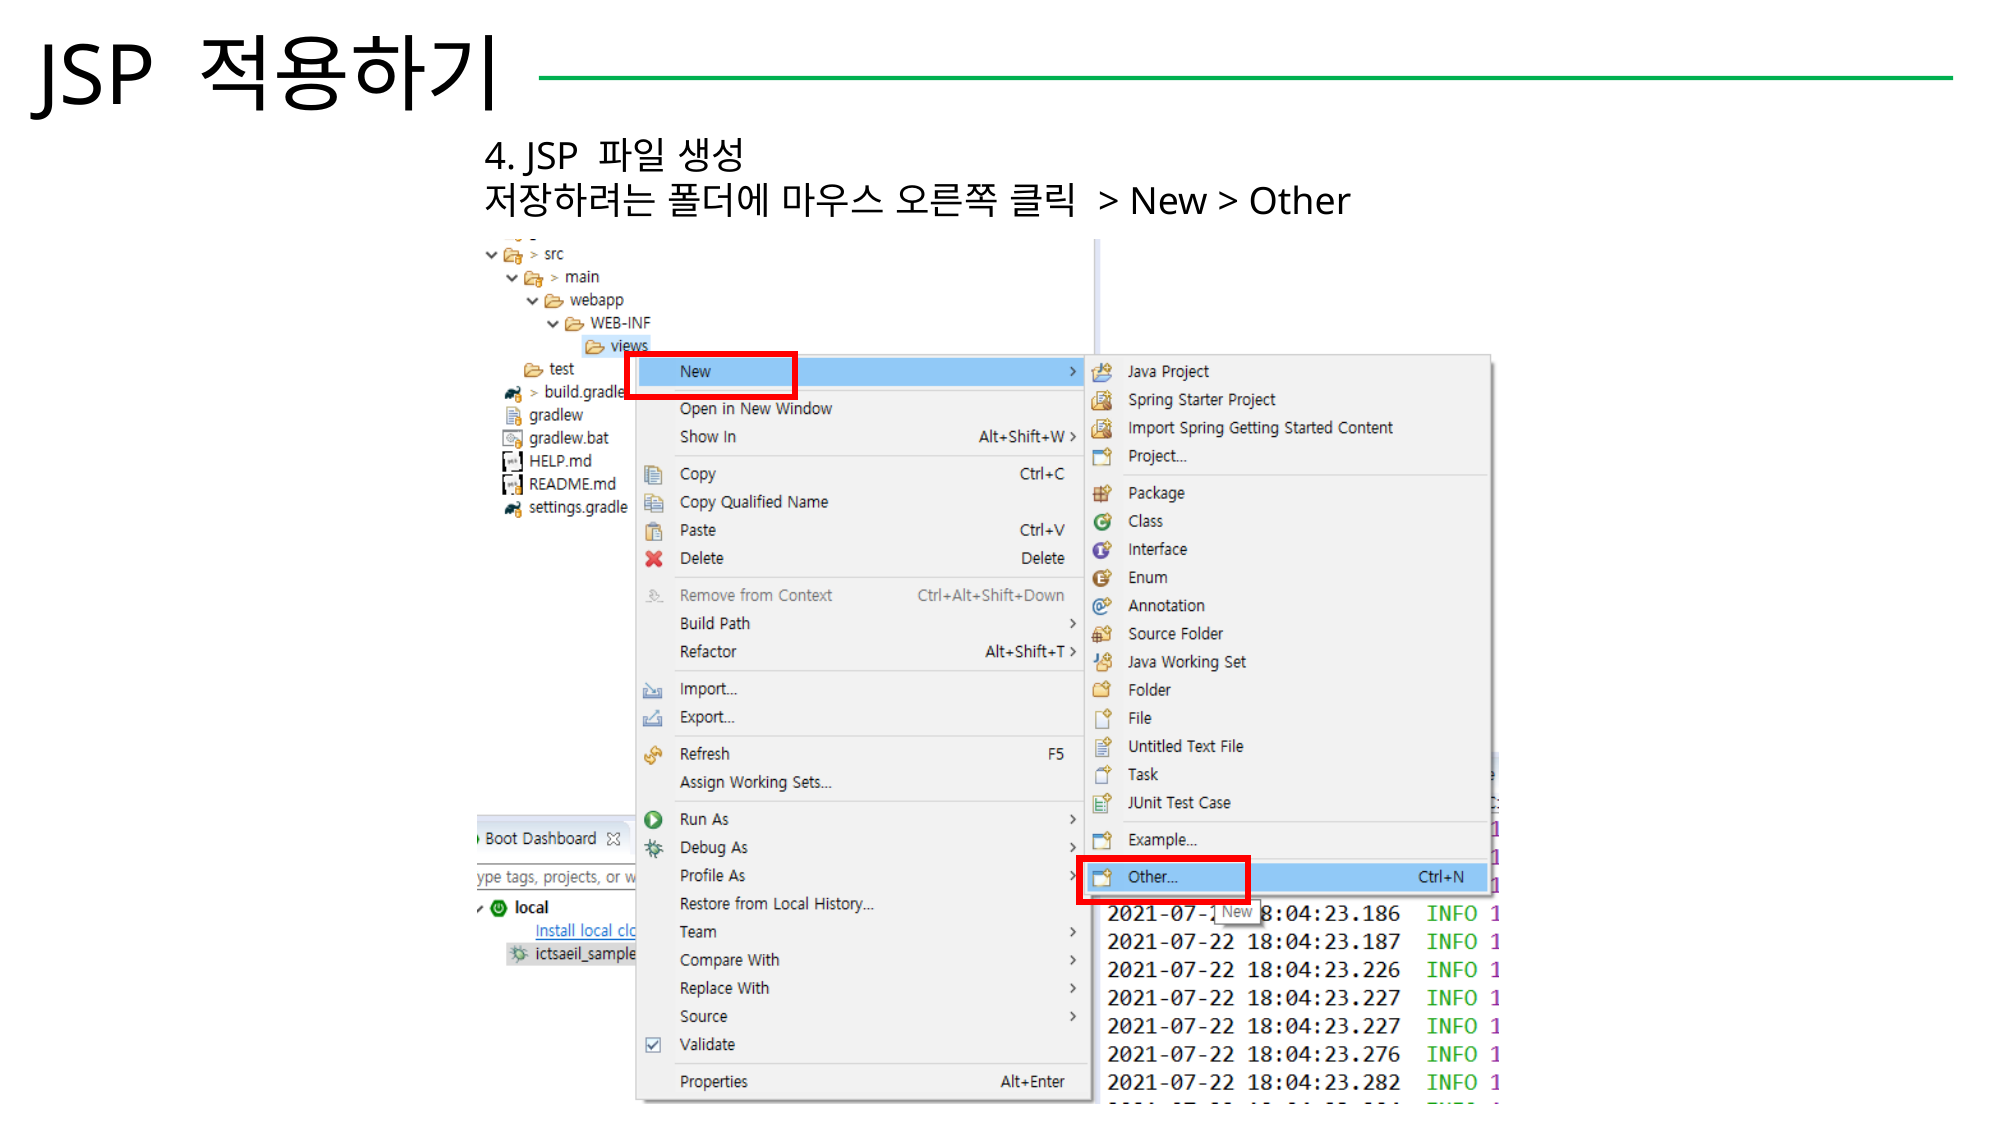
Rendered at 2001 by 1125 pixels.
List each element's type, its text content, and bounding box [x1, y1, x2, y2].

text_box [22, 21, 1954, 135]
text_box 4. JSP 파일 생성 저장하려는 폴더에 마우스 오른쪽 클릭 > New > Other [469, 135, 1545, 230]
picture [477, 239, 1499, 1104]
